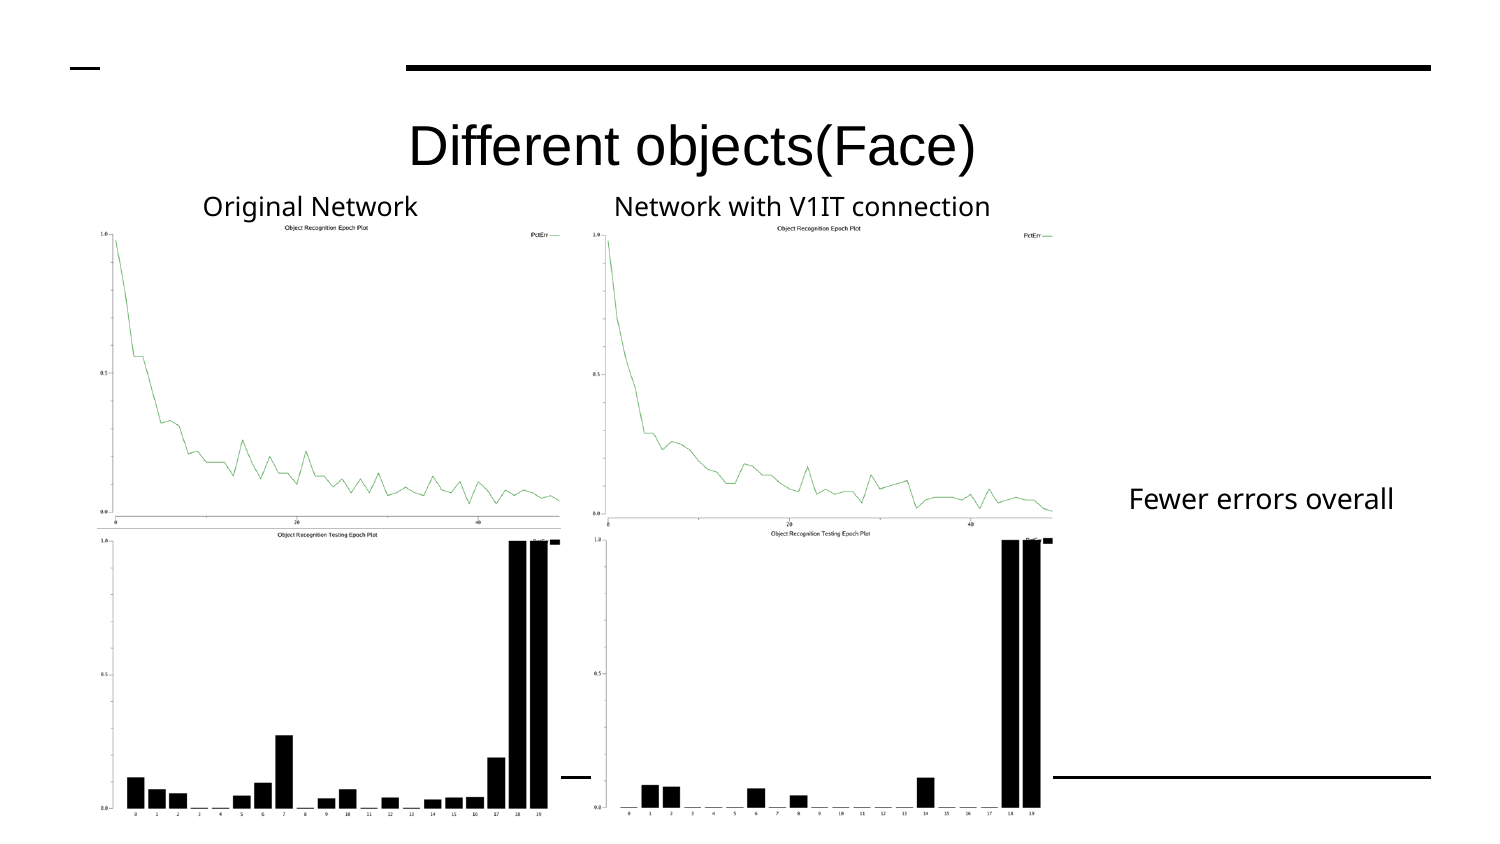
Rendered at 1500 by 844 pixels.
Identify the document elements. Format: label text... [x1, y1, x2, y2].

list Original Network [187, 169, 522, 215]
picture [97, 223, 1053, 817]
title Different objects(Face) [393, 94, 1431, 199]
list Fewer errors overall [1113, 461, 1448, 553]
list Network with V1IT connection [599, 169, 1010, 215]
